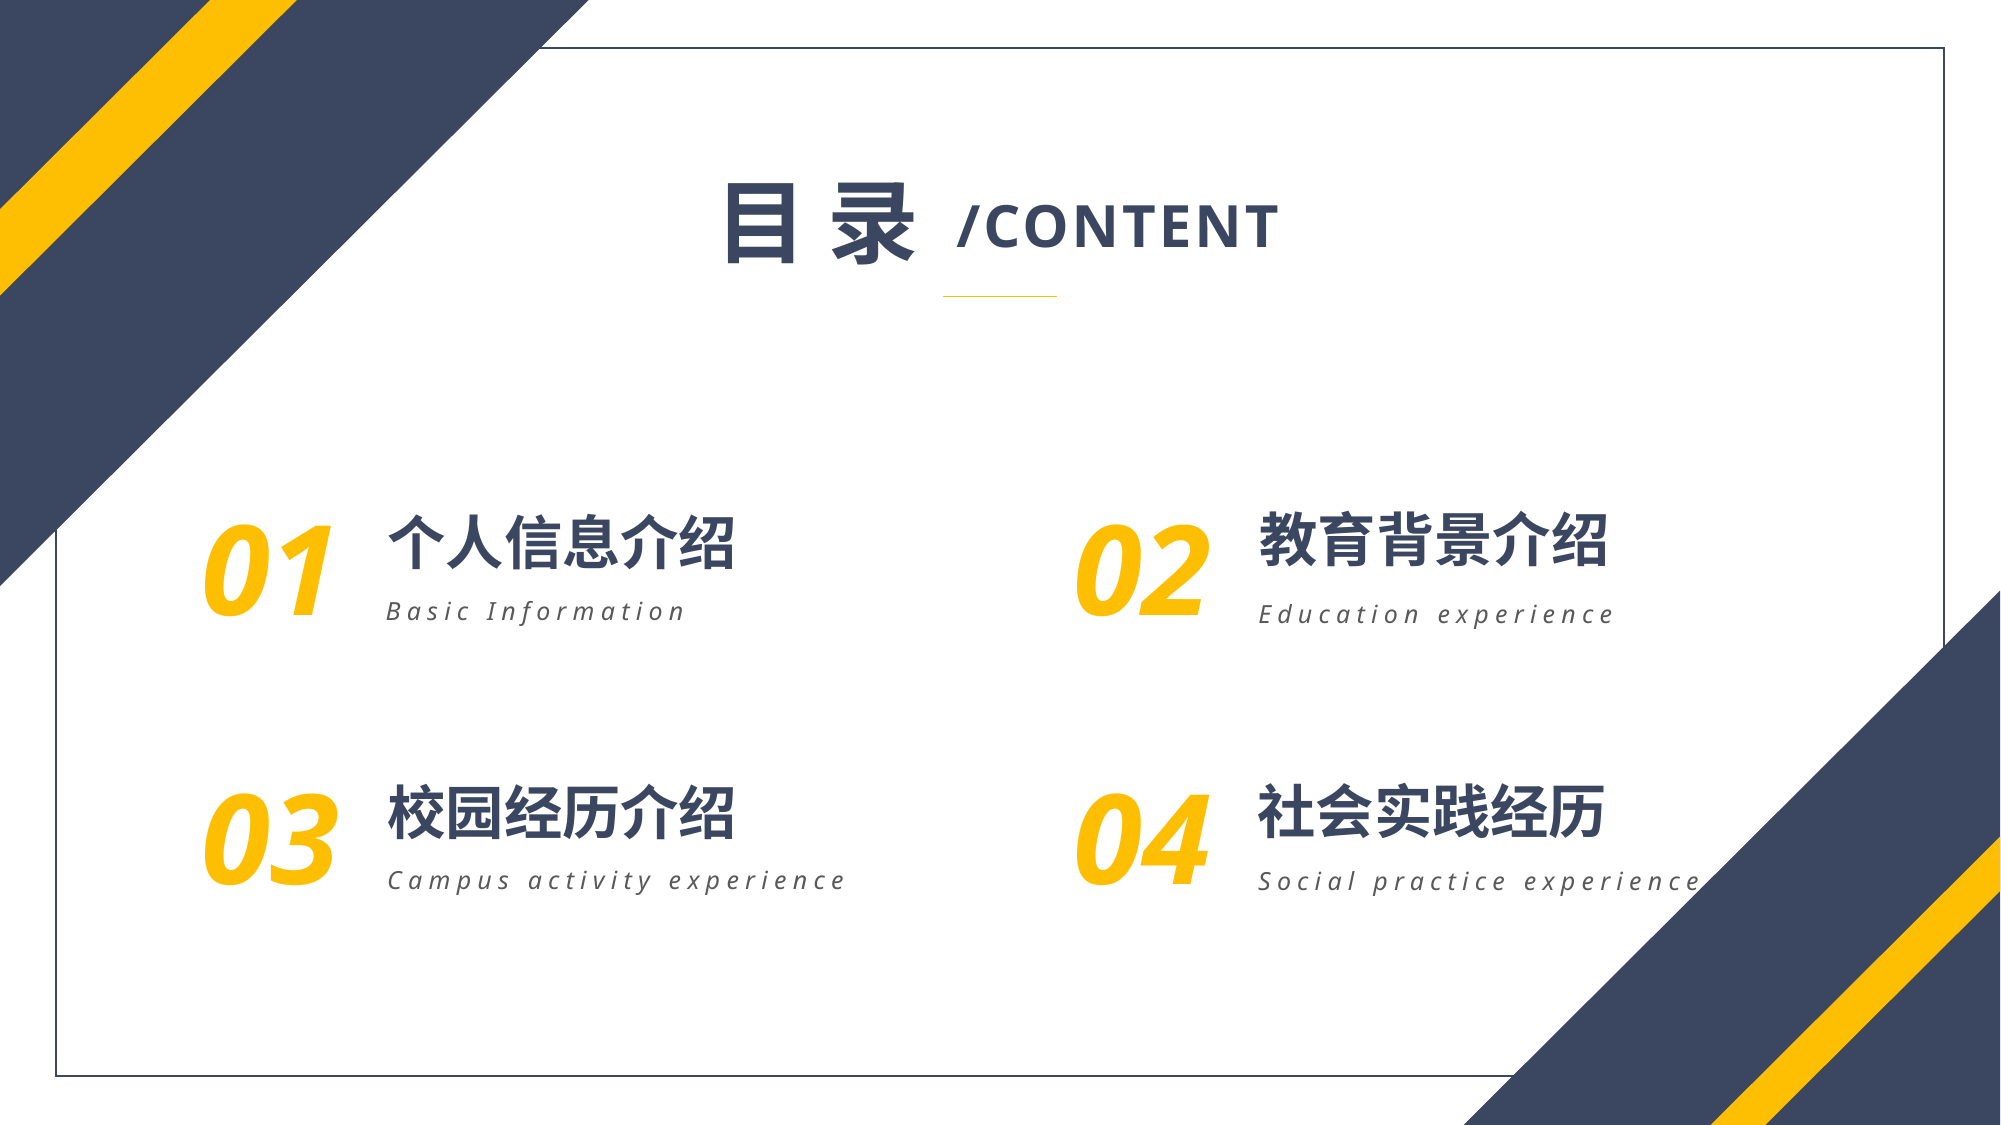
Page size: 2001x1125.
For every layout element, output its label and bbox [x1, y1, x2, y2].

text_box [683, 159, 1317, 297]
text_box [182, 482, 1716, 919]
